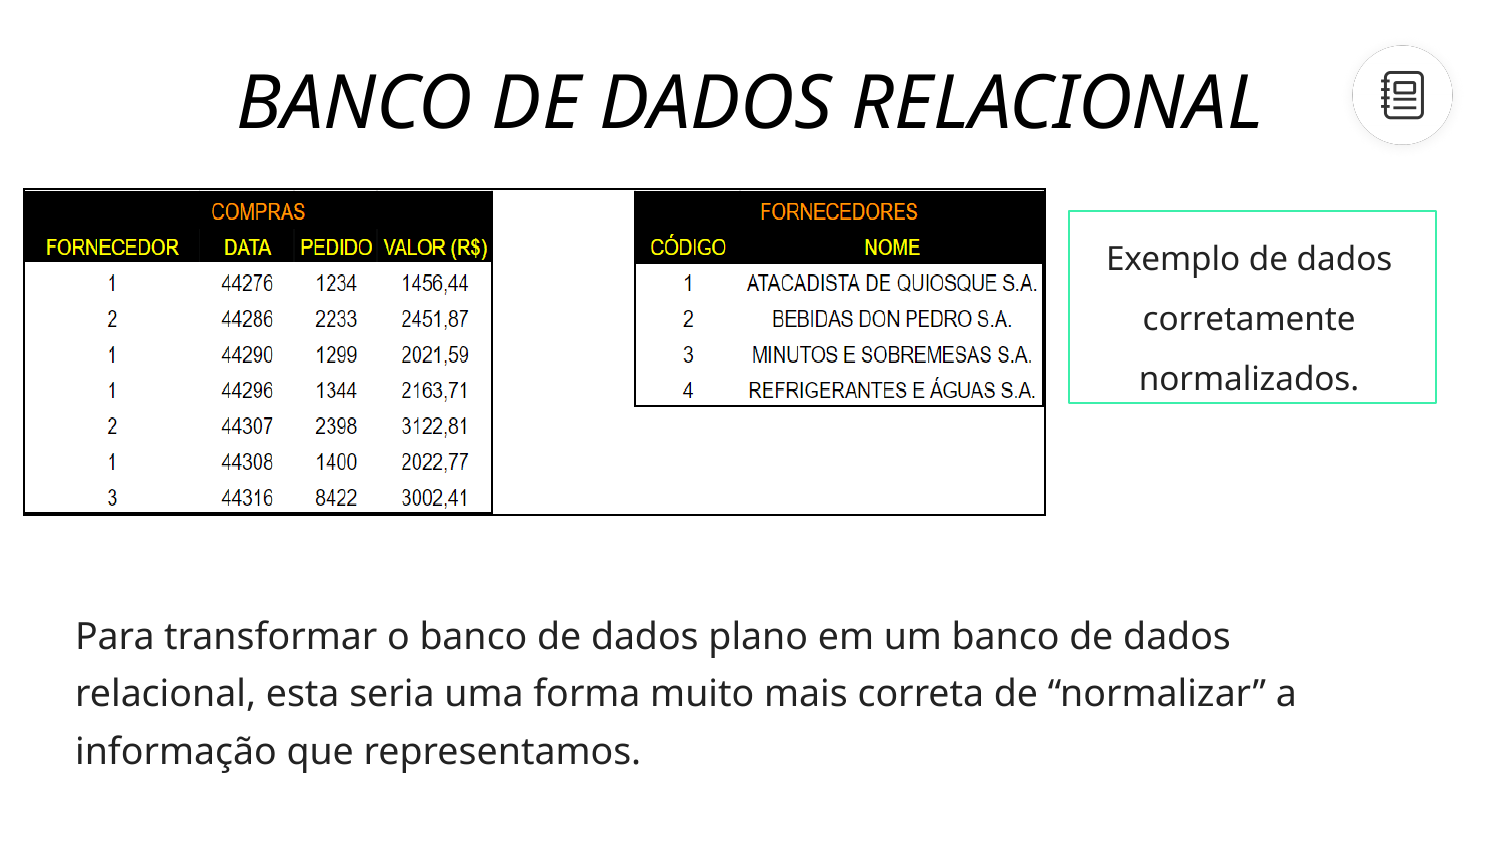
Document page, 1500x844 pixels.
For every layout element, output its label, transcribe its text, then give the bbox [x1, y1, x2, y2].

text_box Exemplo de dados corretamente normalizados. [1068, 210, 1437, 403]
picture [24, 189, 1045, 515]
picture [1340, 32, 1465, 157]
text_box Para transformar o banco de dados plano em um banco de dados relacional, esta seria uma forma muito mais correta de “normalizar” a informação que representamos. [59, 584, 1437, 777]
text_box BANCO DE DADOS RELACIONAL [0, 38, 1500, 202]
